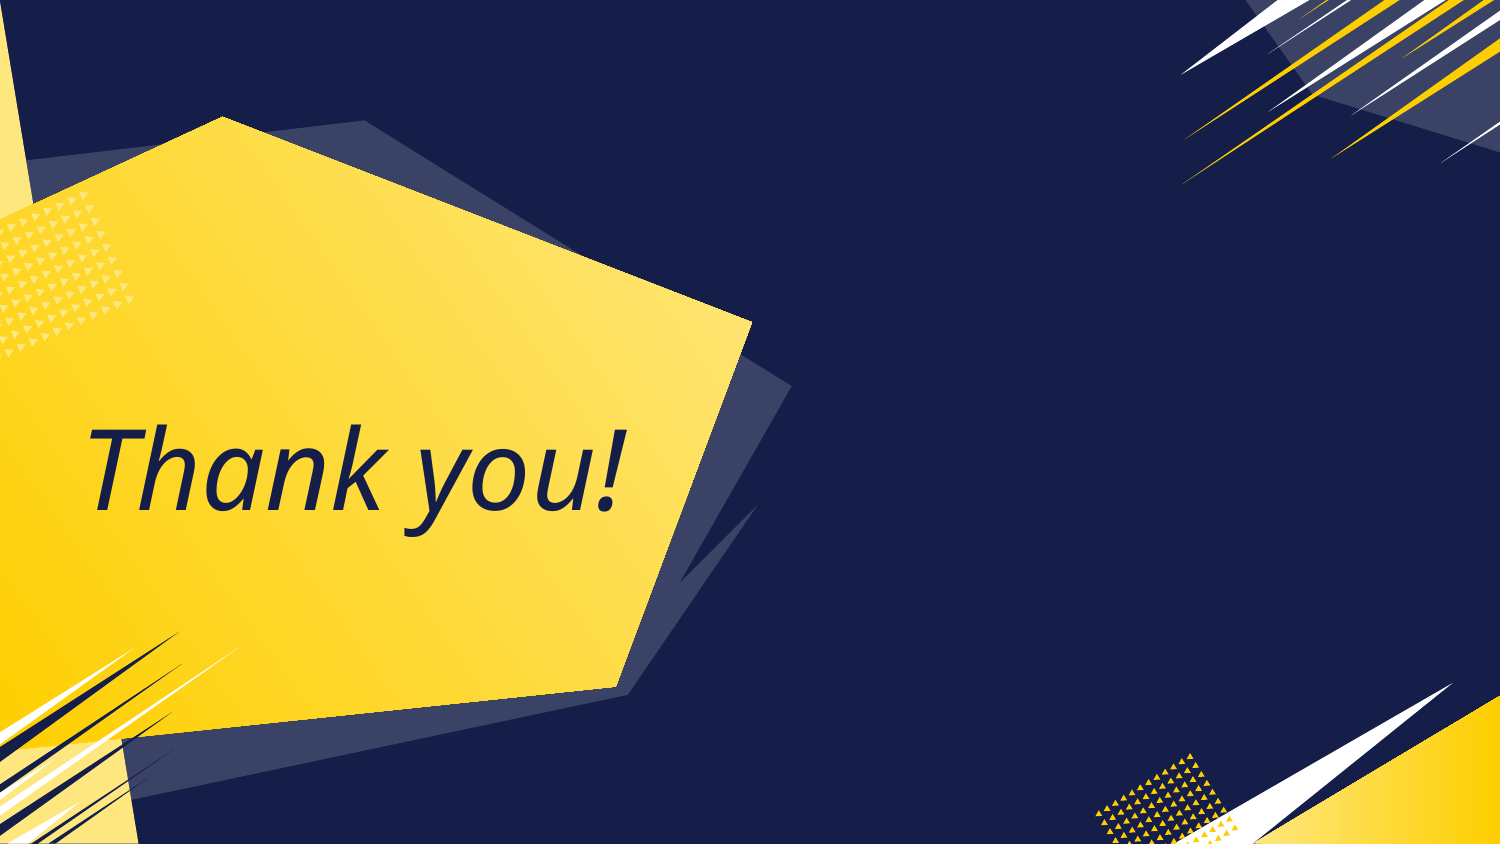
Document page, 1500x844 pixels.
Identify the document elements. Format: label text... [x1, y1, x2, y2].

title Thank you! [80, 344, 683, 535]
